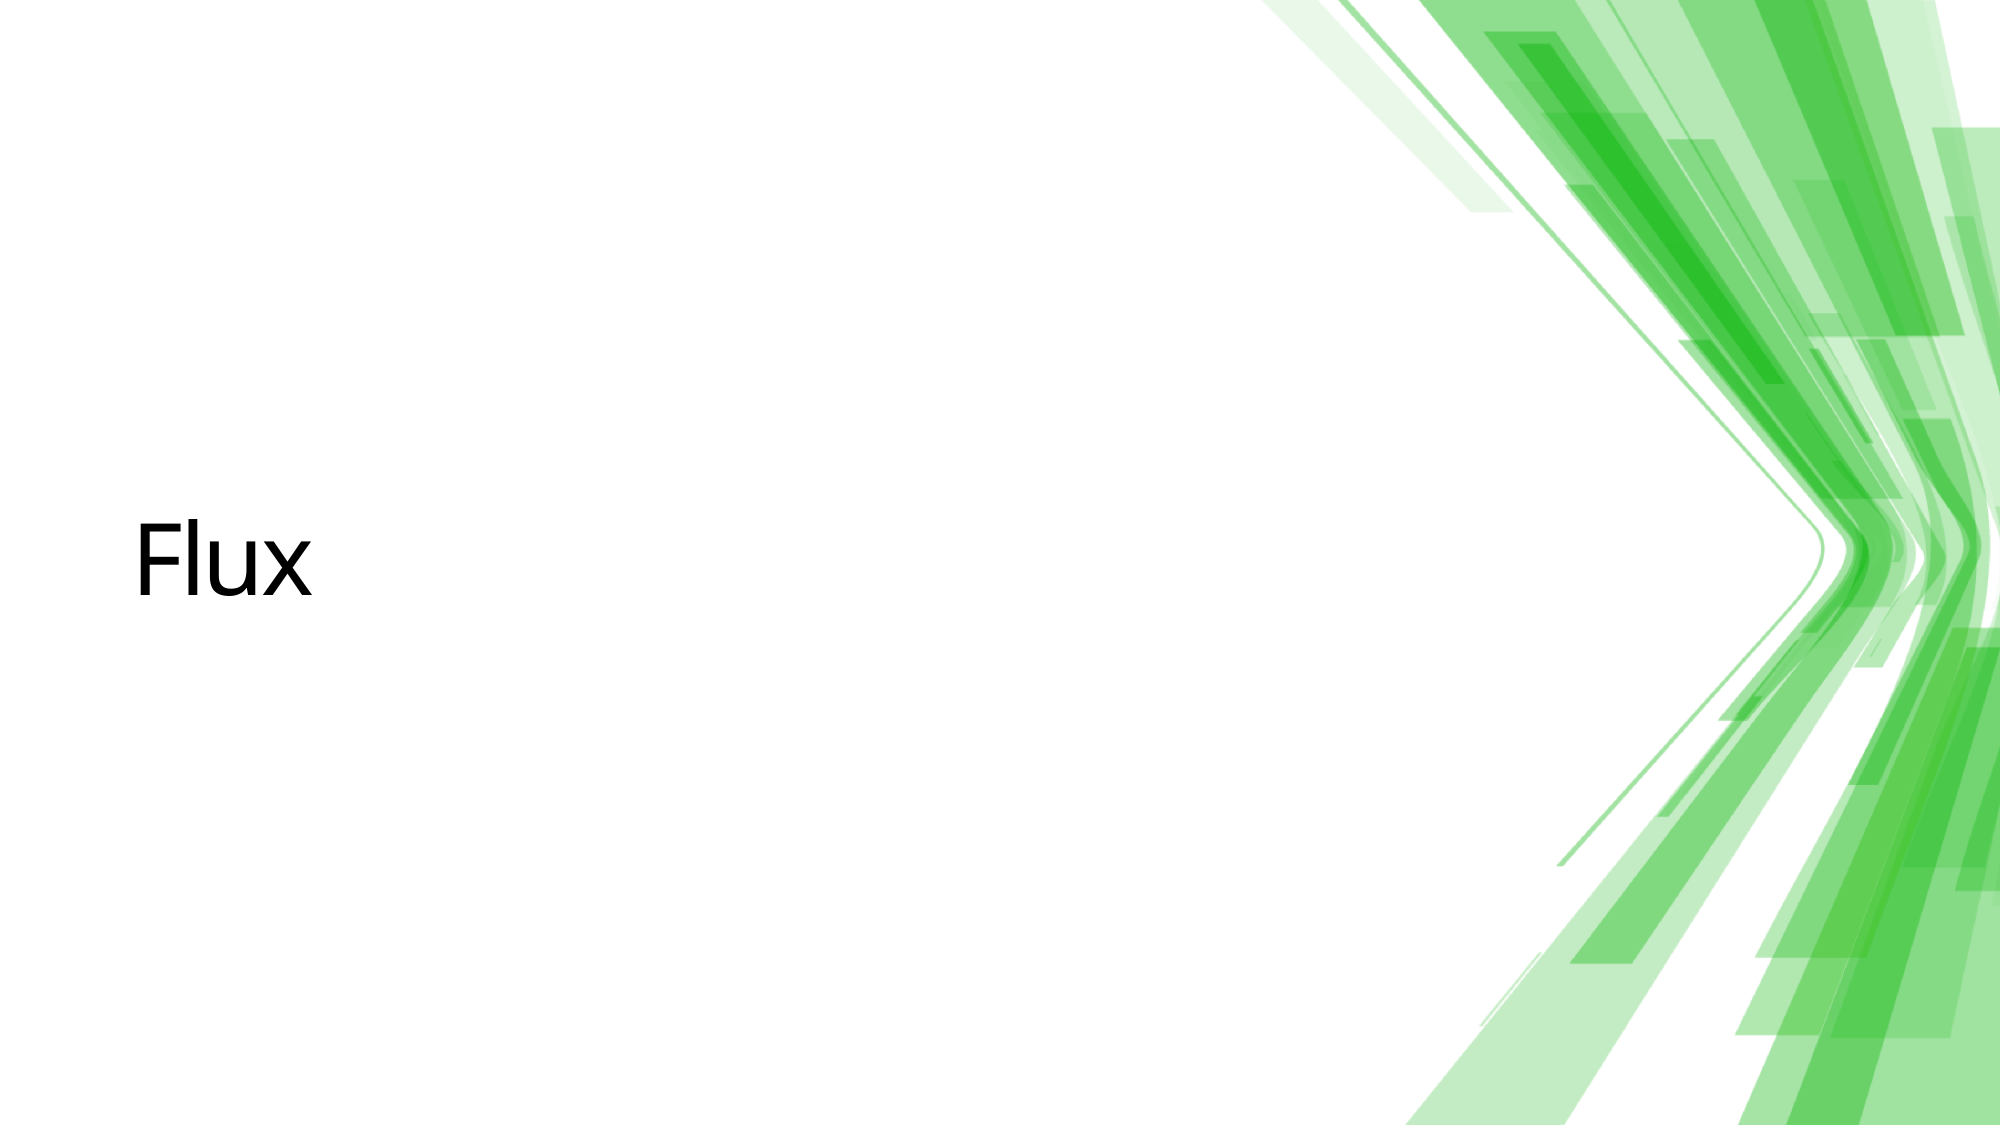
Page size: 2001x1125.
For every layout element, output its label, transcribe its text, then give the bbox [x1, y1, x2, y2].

picture [1260, 0, 2000, 1125]
title Flux [131, 328, 1395, 799]
